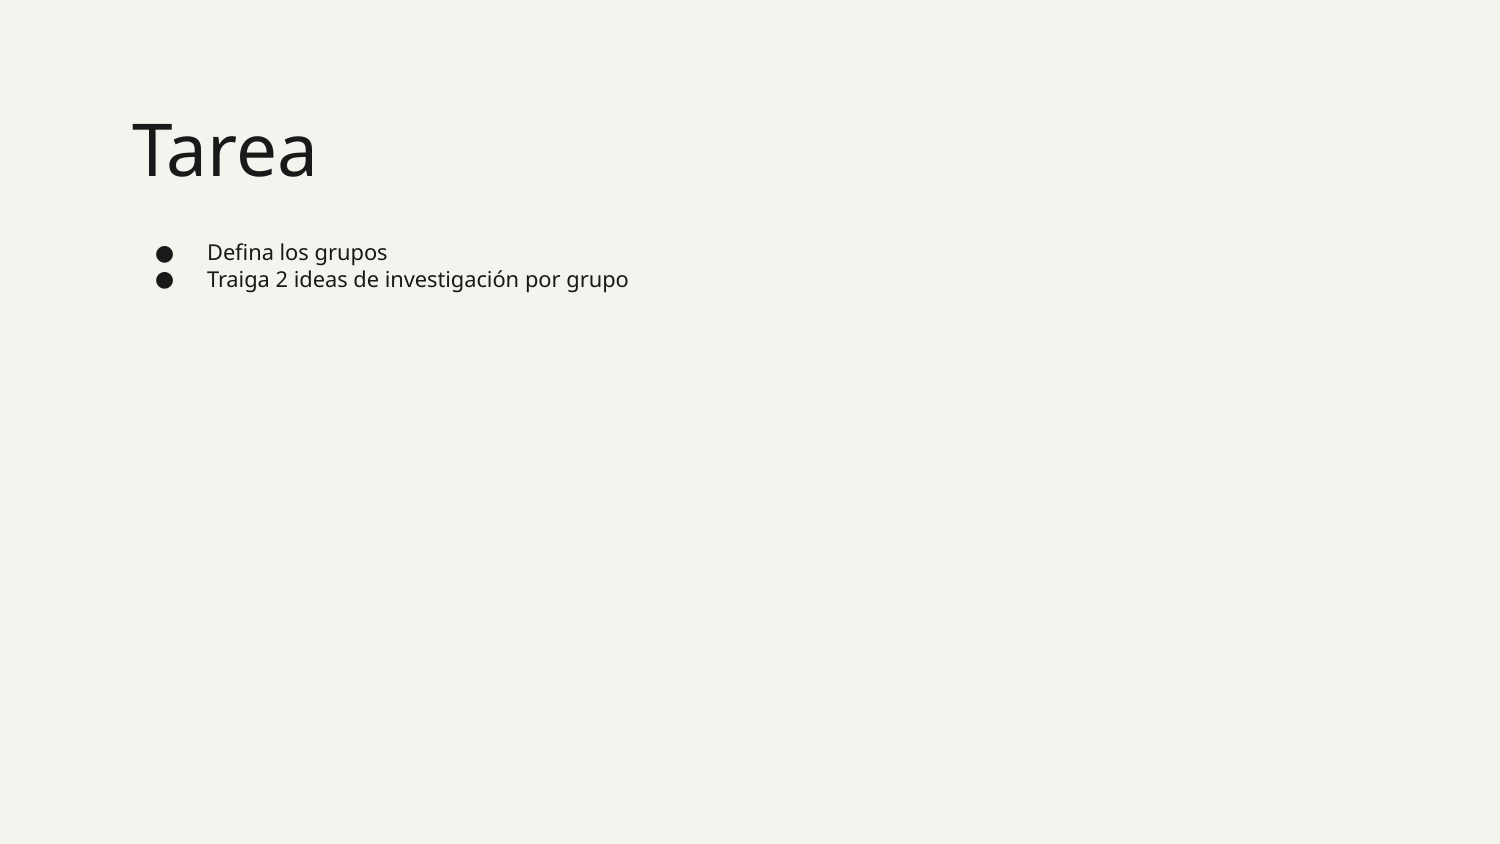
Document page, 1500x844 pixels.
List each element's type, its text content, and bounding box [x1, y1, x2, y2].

list Defina los grupos Traiga 2 ideas de investigación por grupo [116, 189, 1378, 750]
title Tarea [116, 88, 1383, 167]
